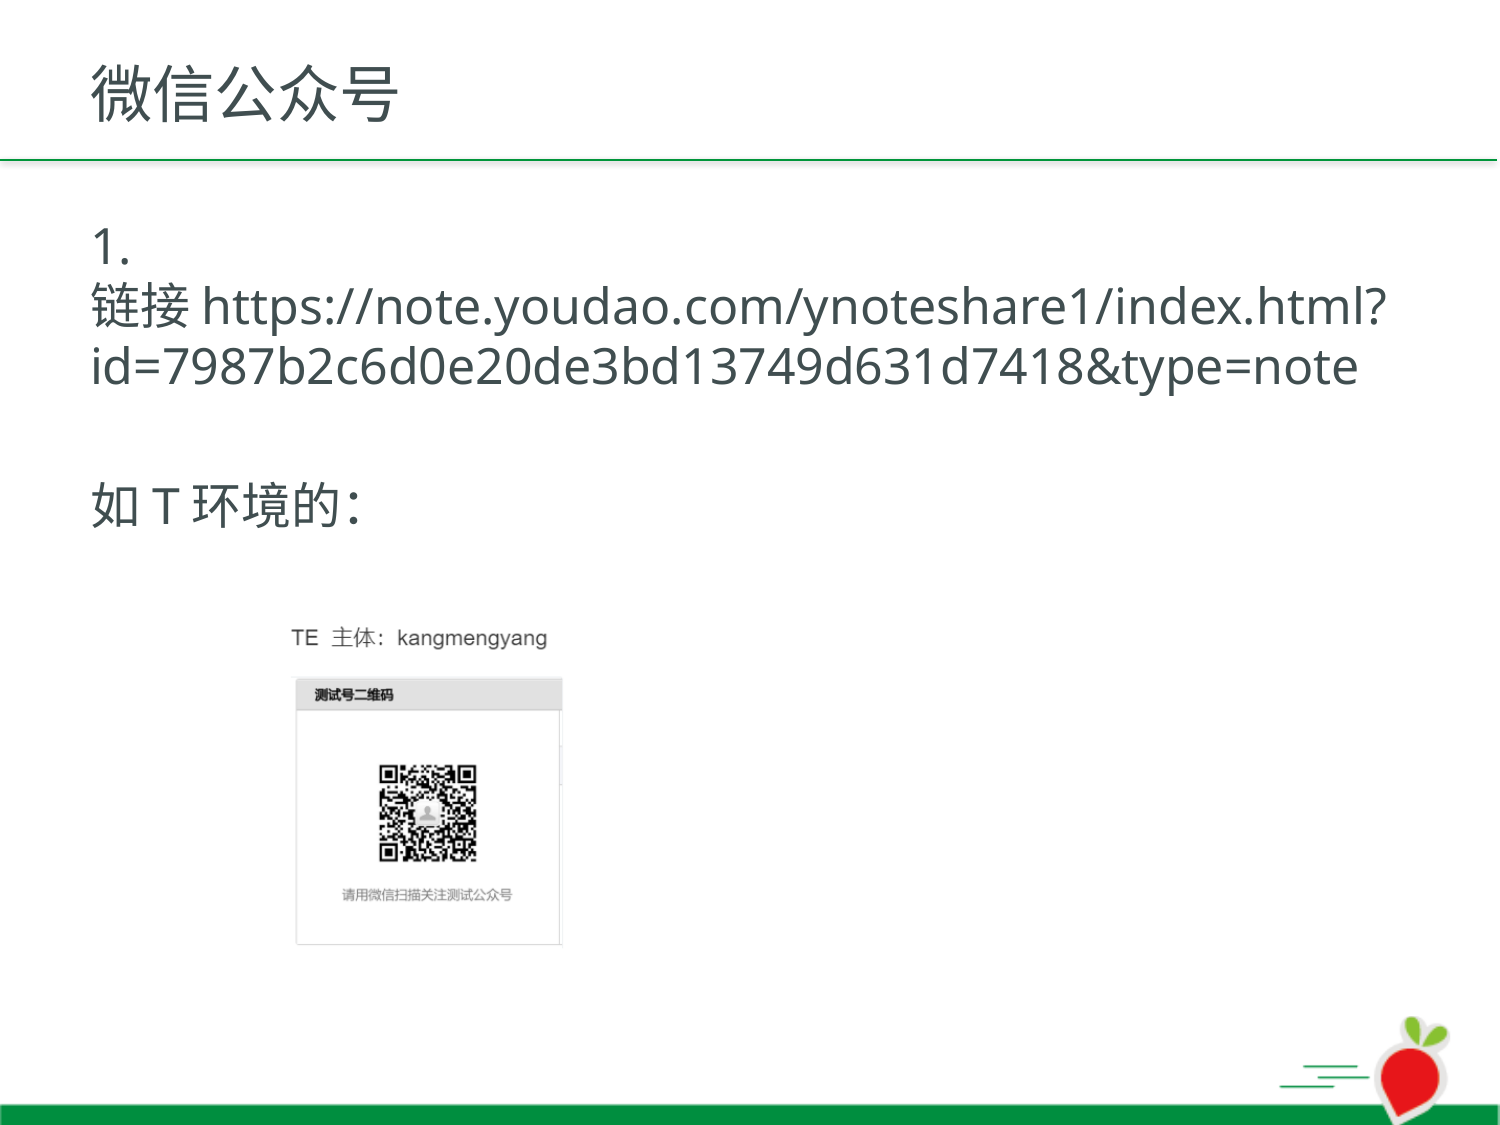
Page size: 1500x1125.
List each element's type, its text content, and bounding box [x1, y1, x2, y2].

list 1. 链接https://note.youdao.com/ynoteshare1/index.html?id=7987b2c6d0e20de3bd13749d631d7418&type=note 如T环境的： [75, 206, 1425, 965]
title 微信公众号 [75, 41, 1054, 143]
picture [268, 617, 583, 965]
picture [0, 1016, 1500, 1125]
